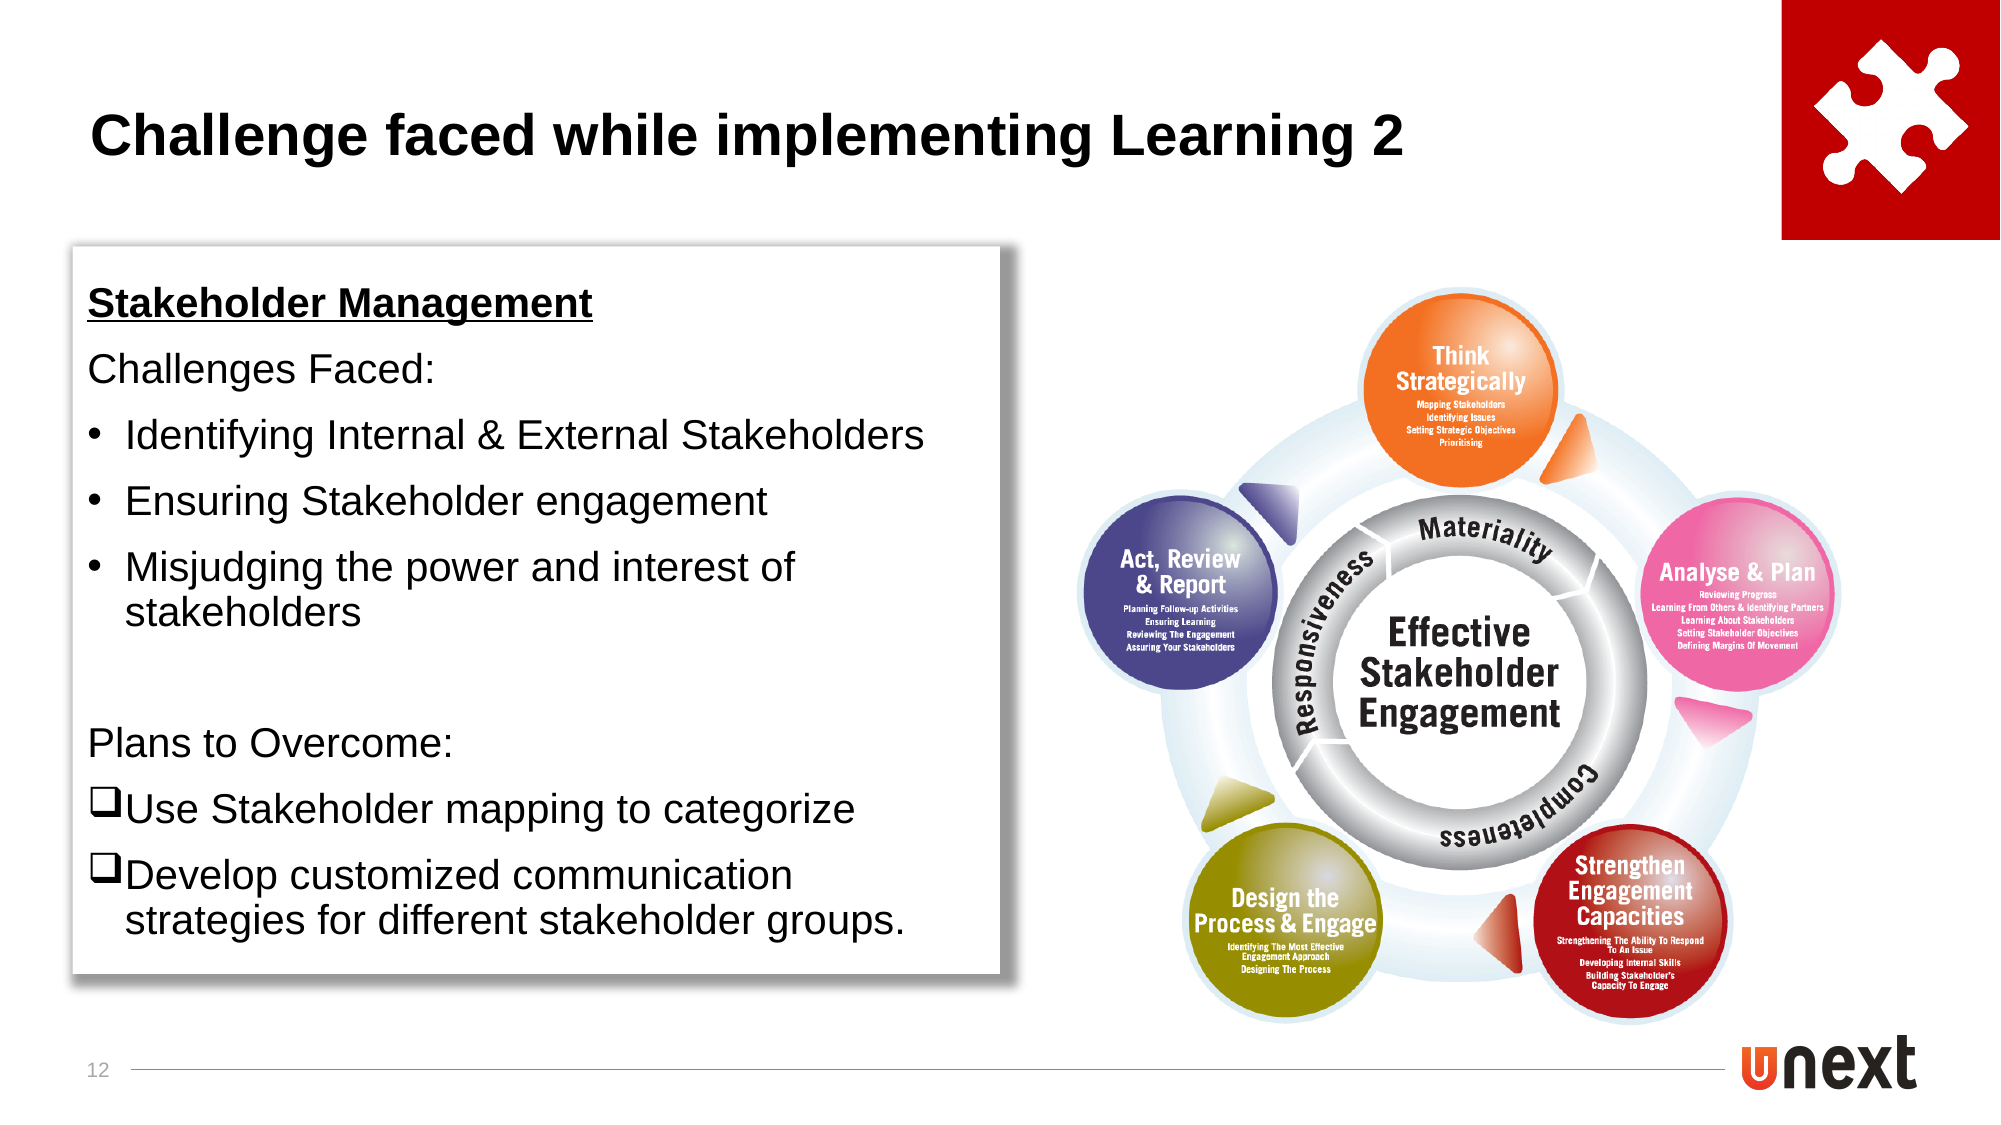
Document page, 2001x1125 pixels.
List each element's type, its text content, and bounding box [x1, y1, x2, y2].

slide_number 12 [48, 1047, 110, 1091]
picture [1052, 263, 1917, 1090]
picture [1798, 27, 1984, 213]
text_box [1781, 0, 2000, 241]
title Challenge faced while implementing Learning 2 [76, 78, 1798, 196]
text_box Stakeholder Management Challenges Faced: Identifying Internal & External Stakeholders Ensuring Stakeholder engagement Misjudging the power and interest of stakeholders Plans to Overcome: Use Stakeholder mapping to categorize Develop customized communication strategies for different stakeholder groups. [72, 246, 1000, 974]
